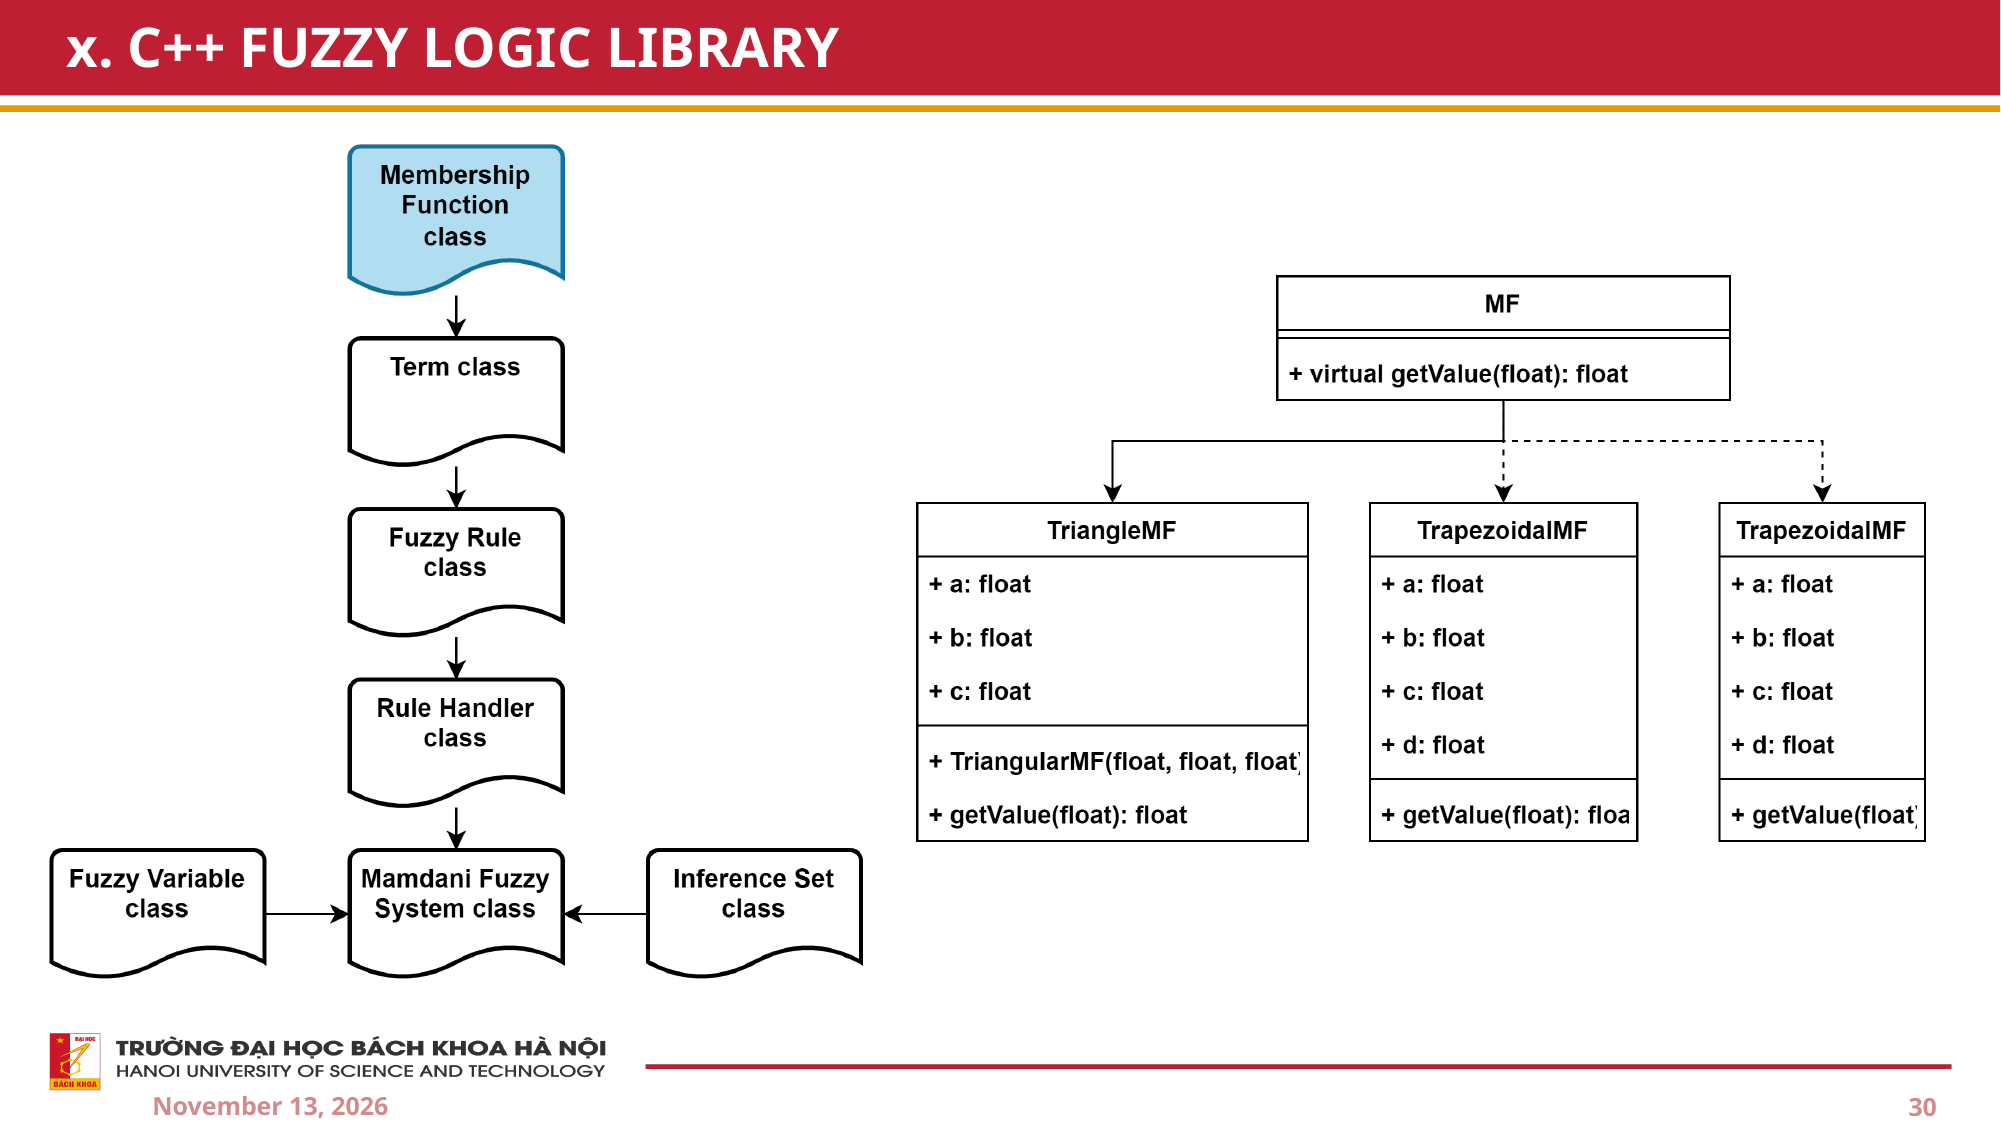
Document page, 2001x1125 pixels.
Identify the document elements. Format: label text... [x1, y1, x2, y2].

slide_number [137, 1076, 588, 1125]
slide_number 30 [1502, 1078, 1953, 1125]
title x. C++ FUZZY LOGIC LIBRARY [51, 12, 1949, 87]
picture [0, 0, 2001, 1125]
